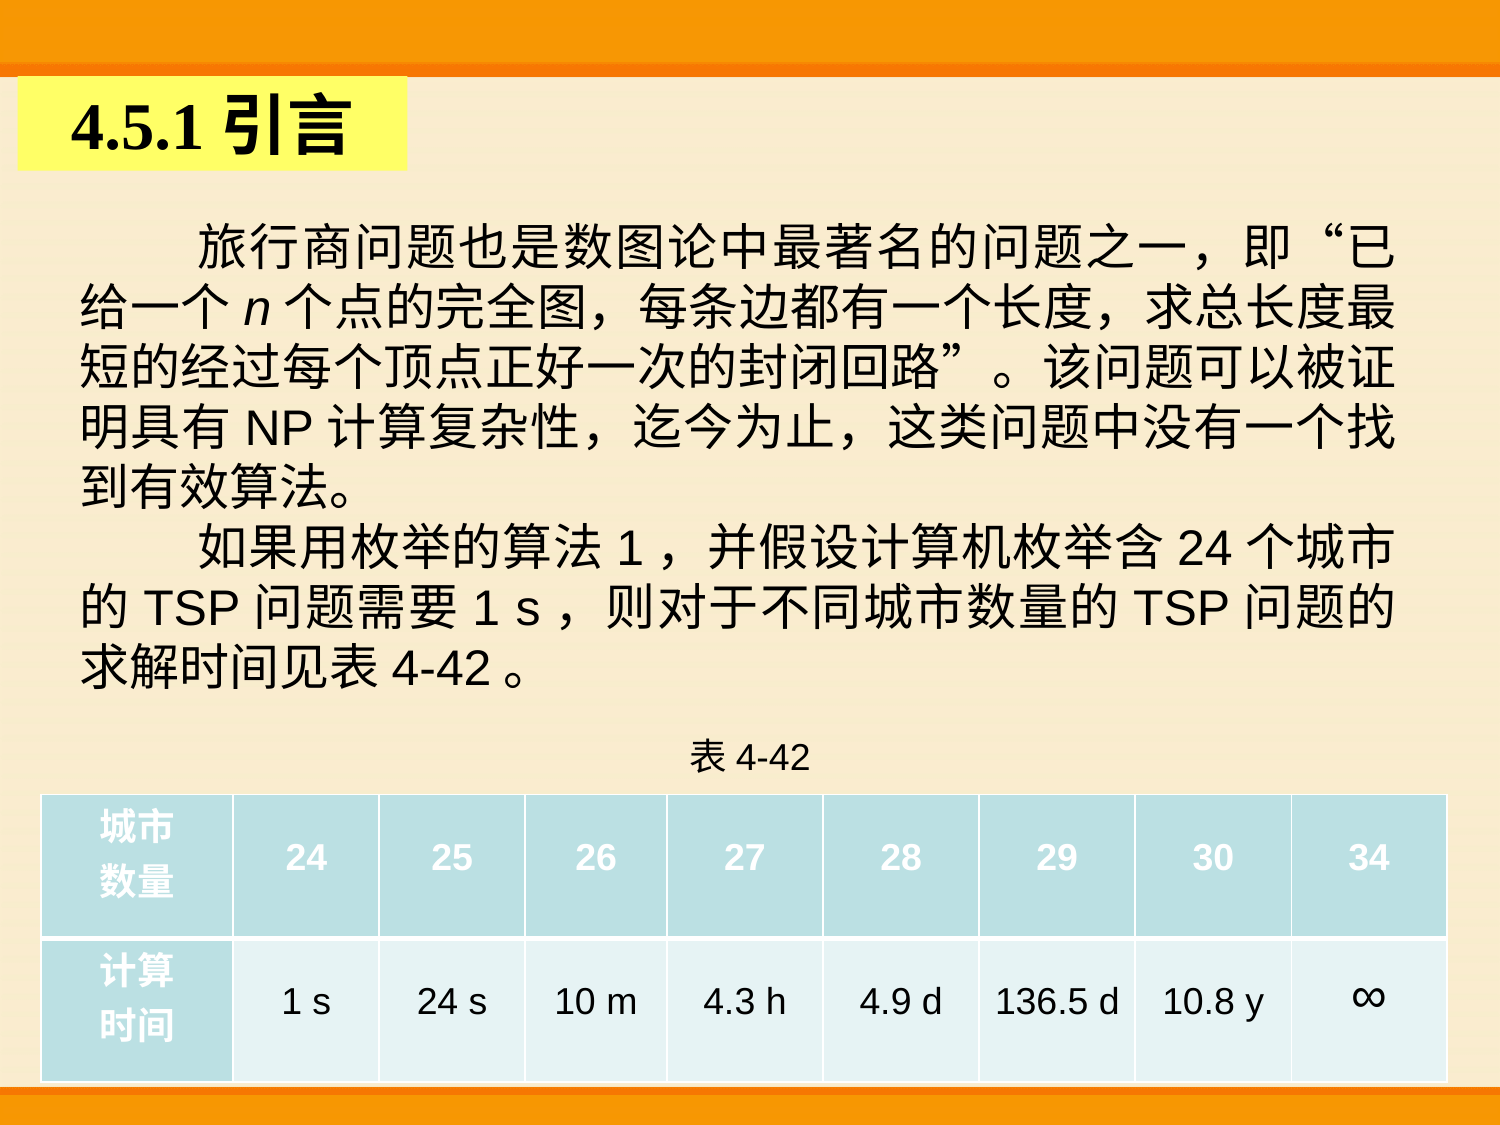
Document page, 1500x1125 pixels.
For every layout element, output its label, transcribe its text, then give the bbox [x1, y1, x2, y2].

table_header 27 [668, 795, 822, 936]
text_box 旅行商问题也是数图论中最著名的问题之一，即“已给一个n个点的完全图，每条边都有一个长度，求总长度最短的经过每个顶点正好一次的封闭回路”。该问题可以被证明具有NP计算复杂性，迄今为止，这类问题中没有一个找到有效算法。 如果用枚举的算法1，并假设计算机枚举含24个城市的TSP问题需要1 s，则对于不同城市数量的TSP问题的求解时间见表4-42。 [64, 208, 1412, 703]
table_header 34 [1292, 795, 1446, 936]
table_cell ∞ [1292, 941, 1446, 1081]
table_header 城市 数量 [42, 795, 232, 936]
text_box 4.5.1引言 [17, 76, 408, 171]
table_cell 136.5 d [980, 941, 1134, 1081]
table_cell 24 s [380, 941, 524, 1081]
table_header 28 [824, 795, 978, 936]
table_cell 4.9 d [824, 941, 978, 1081]
table_header 26 [526, 795, 666, 936]
table_header 24 [234, 795, 378, 936]
table_header 29 [980, 795, 1134, 936]
table_header 30 [1136, 795, 1291, 936]
table_header 25 [380, 795, 524, 936]
table_cell 10 m [526, 941, 666, 1081]
table_cell 10.8 y [1136, 941, 1291, 1081]
table_cell 计算 时间 [42, 941, 232, 1081]
text_box 表4-42 [674, 725, 826, 786]
table_cell 4.3 h [668, 941, 822, 1081]
table_cell 1 s [234, 941, 378, 1081]
picture [0, 0, 1500, 1125]
